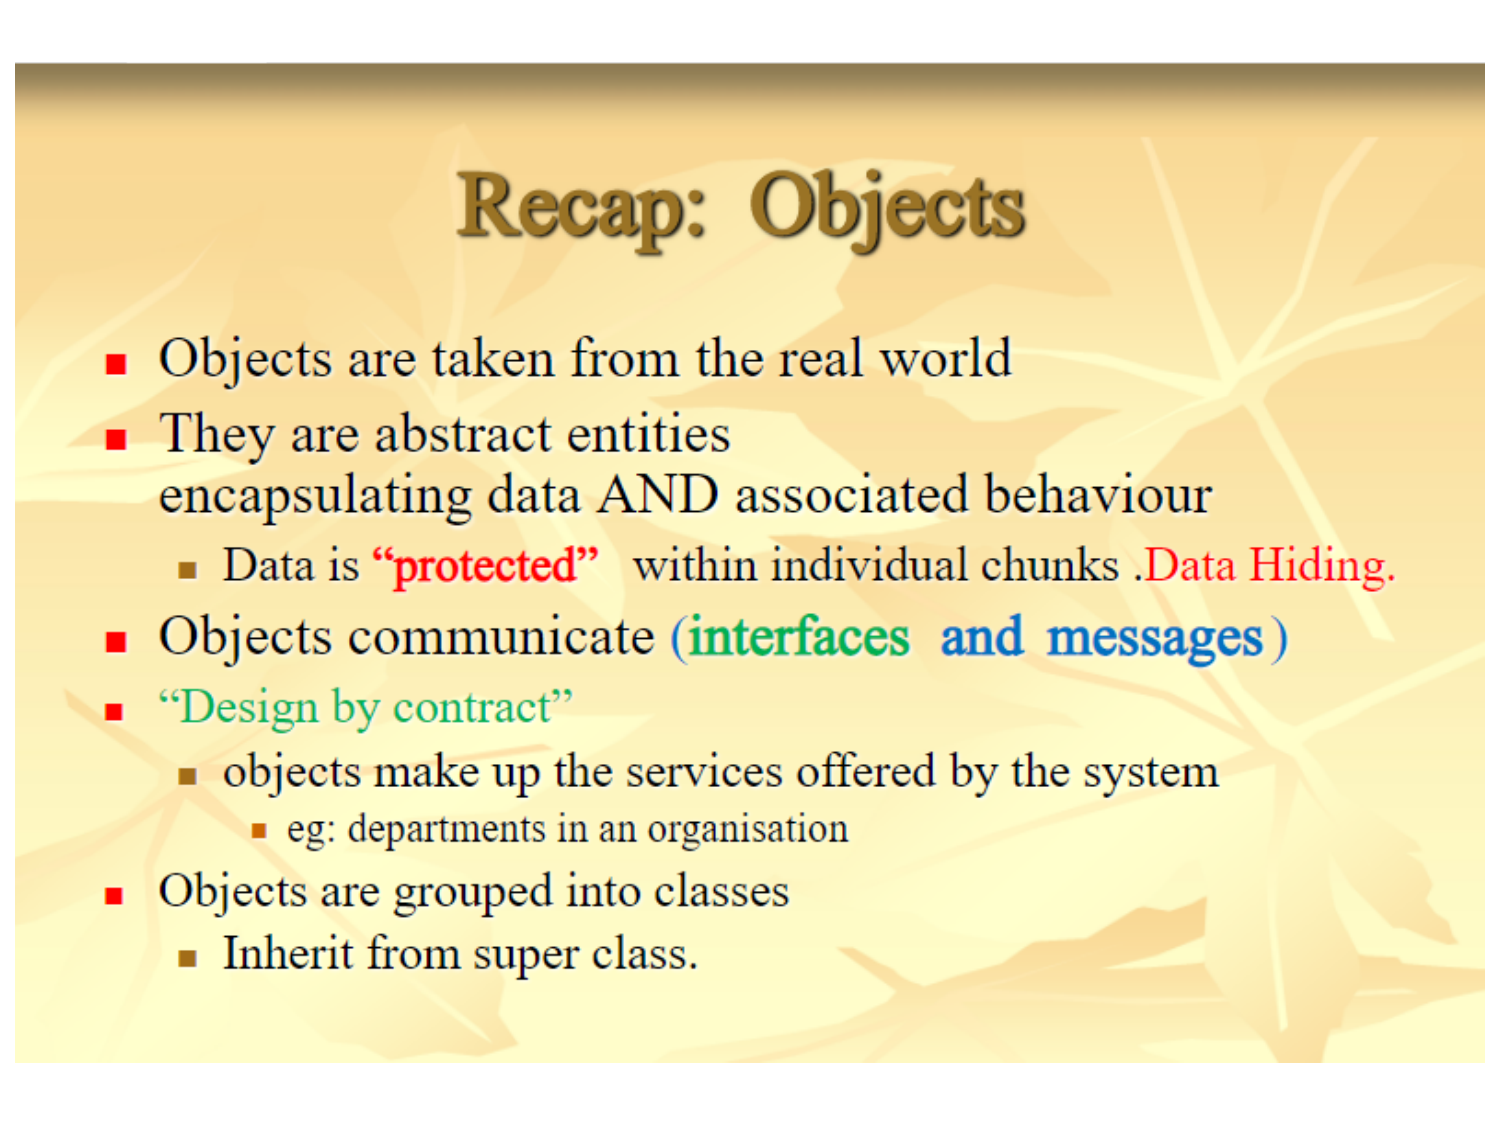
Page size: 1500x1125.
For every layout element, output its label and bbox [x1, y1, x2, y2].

picture [15, 62, 1485, 1063]
